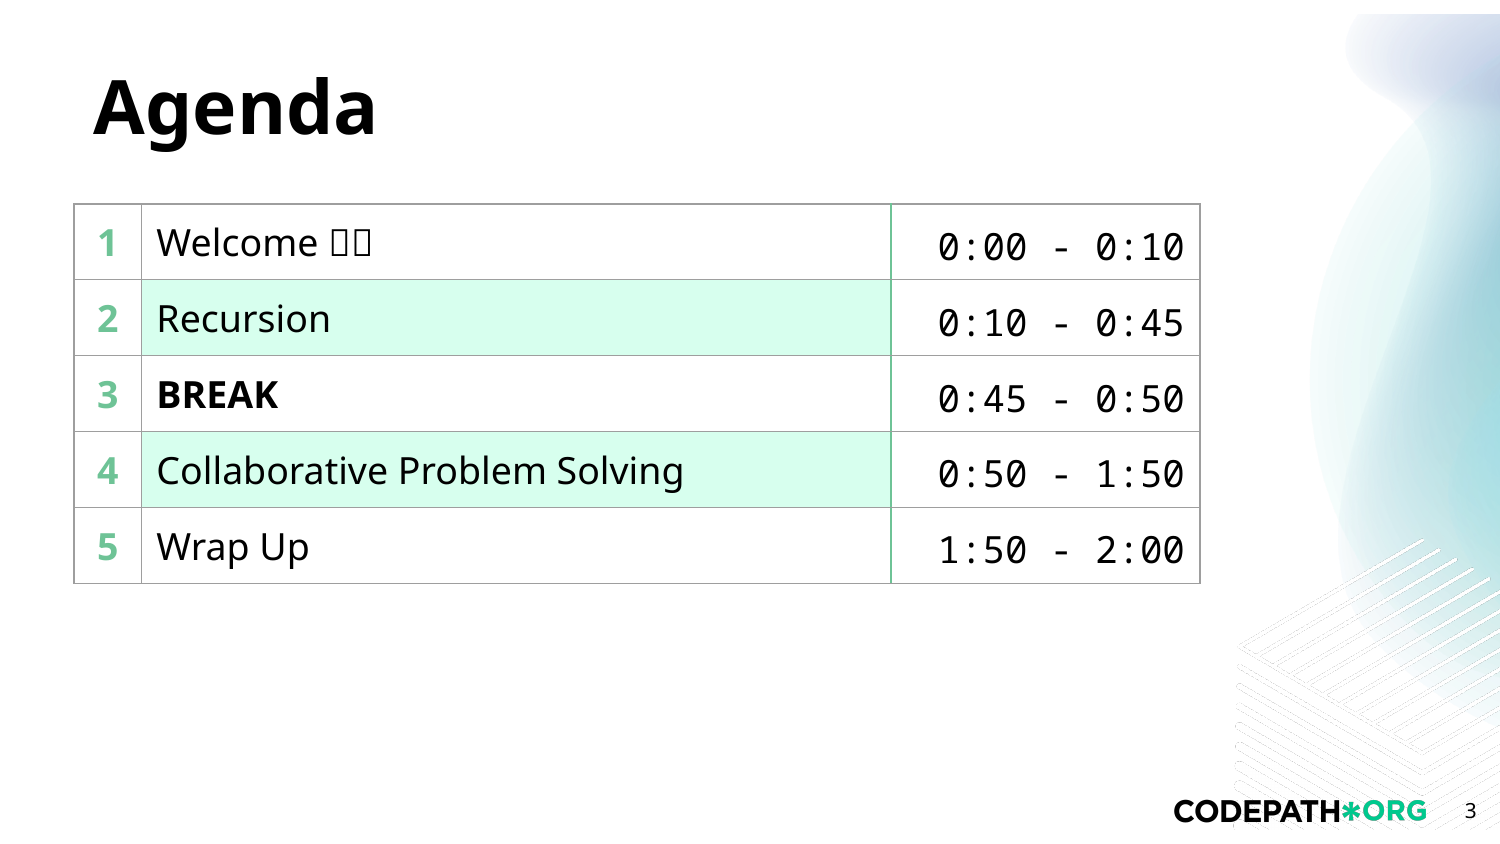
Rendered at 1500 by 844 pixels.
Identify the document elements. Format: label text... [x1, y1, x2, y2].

table_cell Wrap Up [142, 508, 890, 583]
table_cell 1:50 - 2:00 [892, 508, 1199, 583]
table_cell Collaborative Problem Solving [142, 432, 890, 507]
table_header Welcome 👋🏽 [142, 205, 890, 279]
table_cell 0:10 - 0:45 [892, 280, 1199, 355]
table_cell 4 [75, 432, 141, 507]
table_cell 3 [75, 356, 141, 431]
table_cell 2 [75, 280, 141, 355]
table_cell 0:45 - 0:50 [892, 356, 1199, 431]
table_cell BREAK [142, 356, 890, 431]
picture [1173, 14, 1500, 830]
table_header 0:00 - 0:10 [892, 205, 1199, 279]
table_cell 0:50 - 1:50 [892, 432, 1199, 507]
table_cell Recursion [142, 280, 890, 355]
slide_number ‹#› [1401, 786, 1492, 837]
table_cell 5 [75, 508, 141, 583]
table_header 1 [75, 205, 141, 279]
